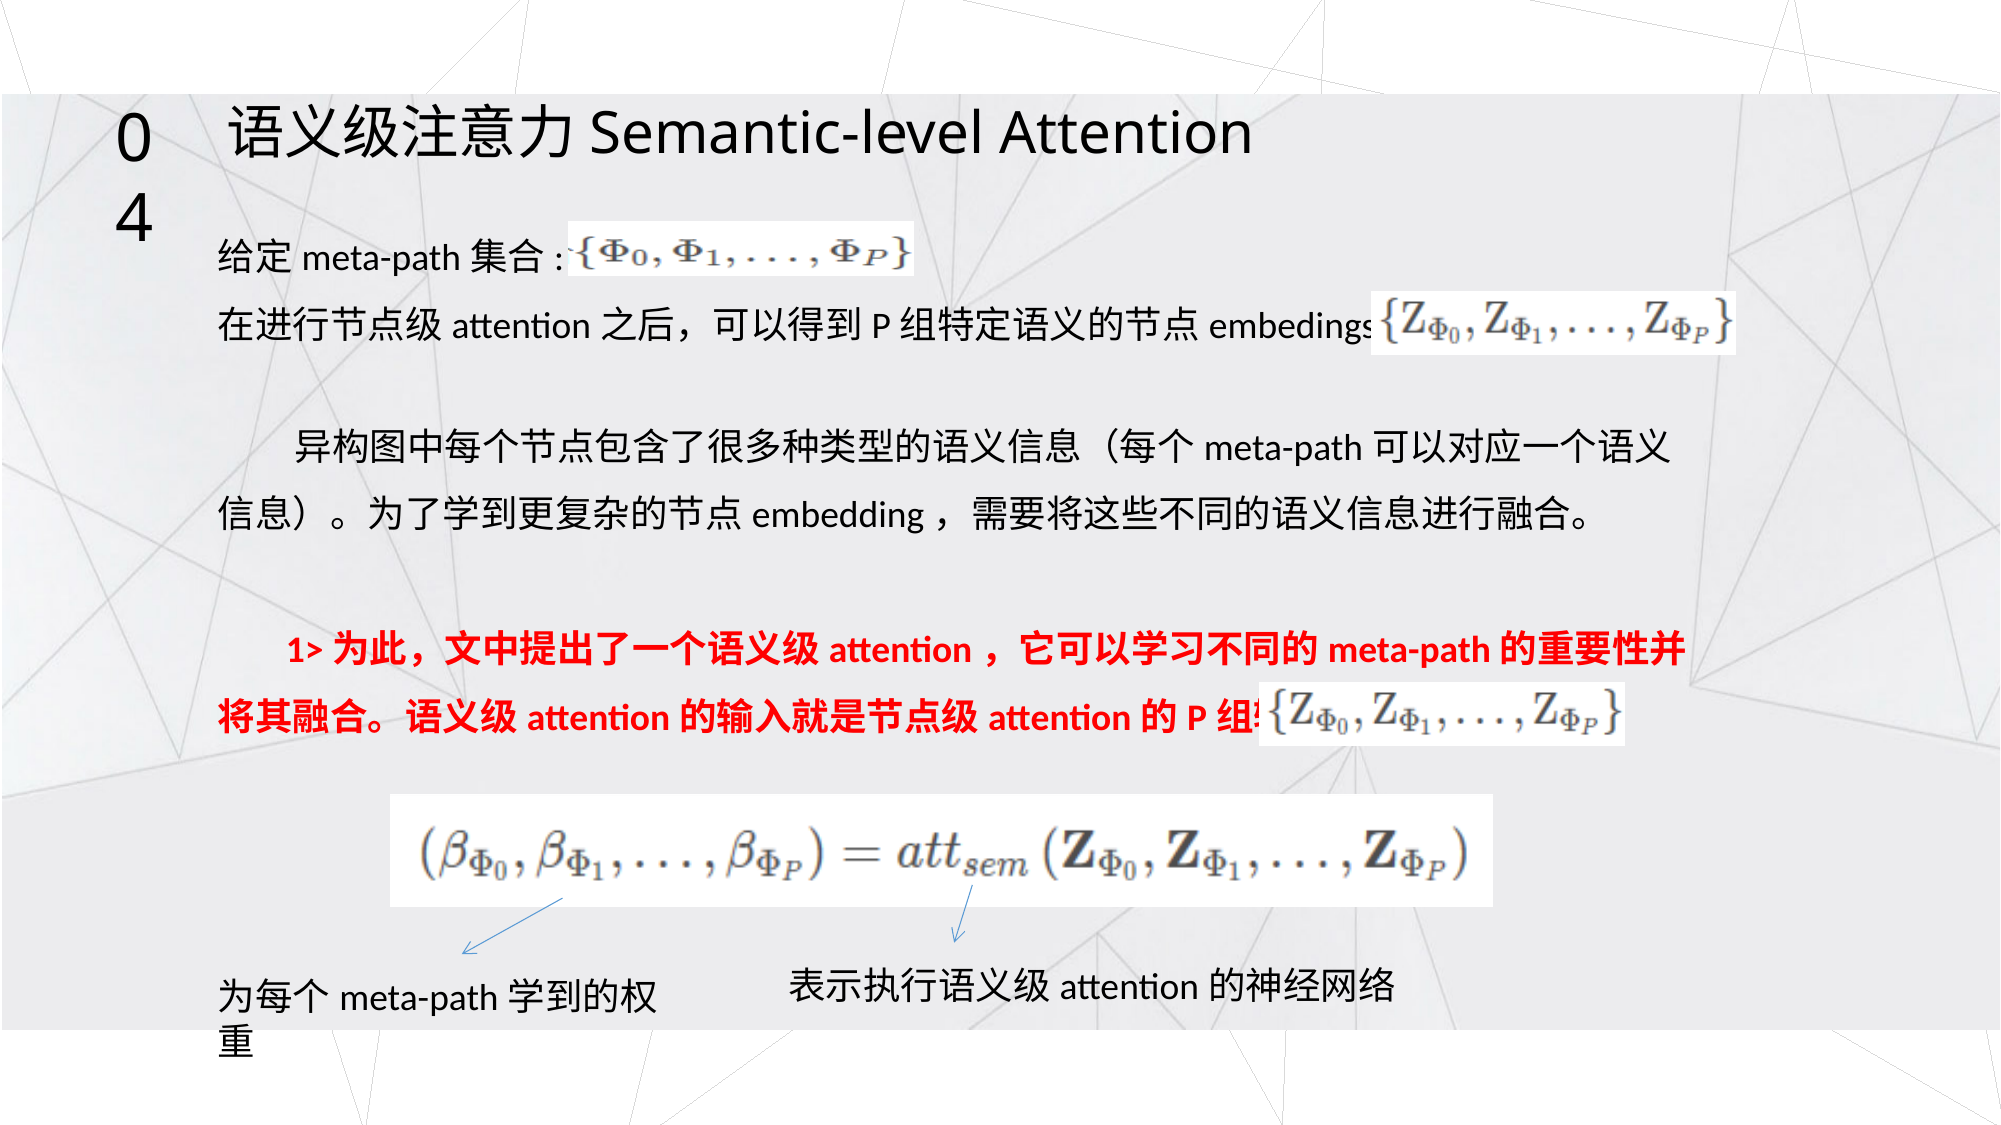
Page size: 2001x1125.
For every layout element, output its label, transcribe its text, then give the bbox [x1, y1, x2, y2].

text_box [954, 884, 973, 943]
picture [2, 94, 2001, 1030]
text_box 04 [115, 95, 190, 256]
text_box 表示执行语义级attention的神经网络 [773, 954, 1425, 1014]
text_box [461, 898, 563, 955]
text_box 语义级注意力Semantic-level Attention [226, 95, 1283, 166]
text_box 异构图中每个节点包含了很多种类型的语义信息（每个meta-path可以对应一个语义信息）。为了学到更复杂的节点embedding，需要将这些不同的语义信息进行融合。 1>为此，文中提出了一个语义级attention，它可以学习不同的meta-path的重要性并将其融合。语义级attention的输入就是节点级attention的P组输出 [203, 393, 1722, 791]
text_box 为每个meta-path学到的权重 [203, 965, 709, 1071]
text_box 给定meta-path集合: 在进行节点级attention之后，可以得到P组特定语义的节点embedings [202, 203, 1443, 354]
